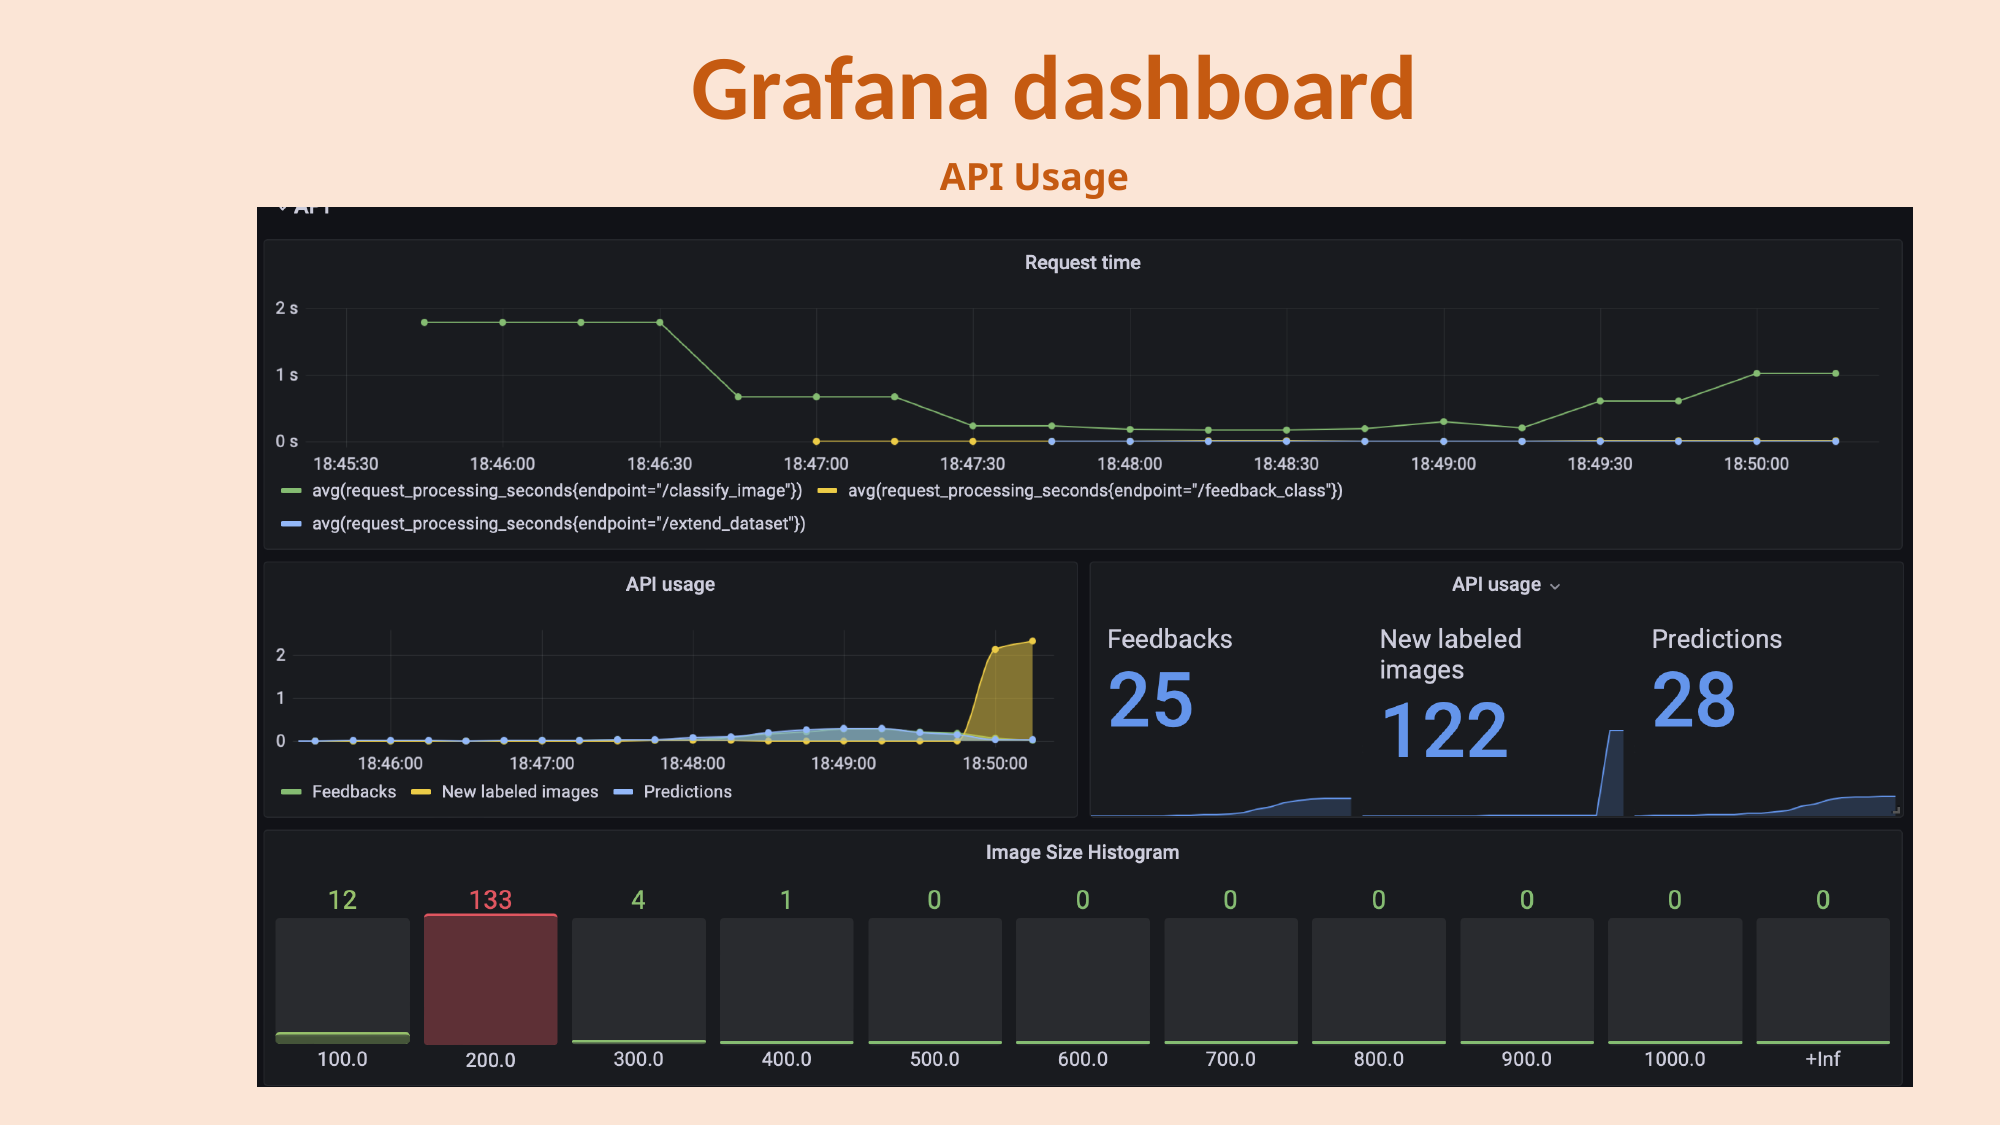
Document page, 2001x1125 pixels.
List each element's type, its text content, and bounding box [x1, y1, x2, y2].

text_box API Usage [925, 145, 1246, 207]
title Grafana dashboard [199, 0, 1910, 199]
picture [257, 207, 1913, 1087]
